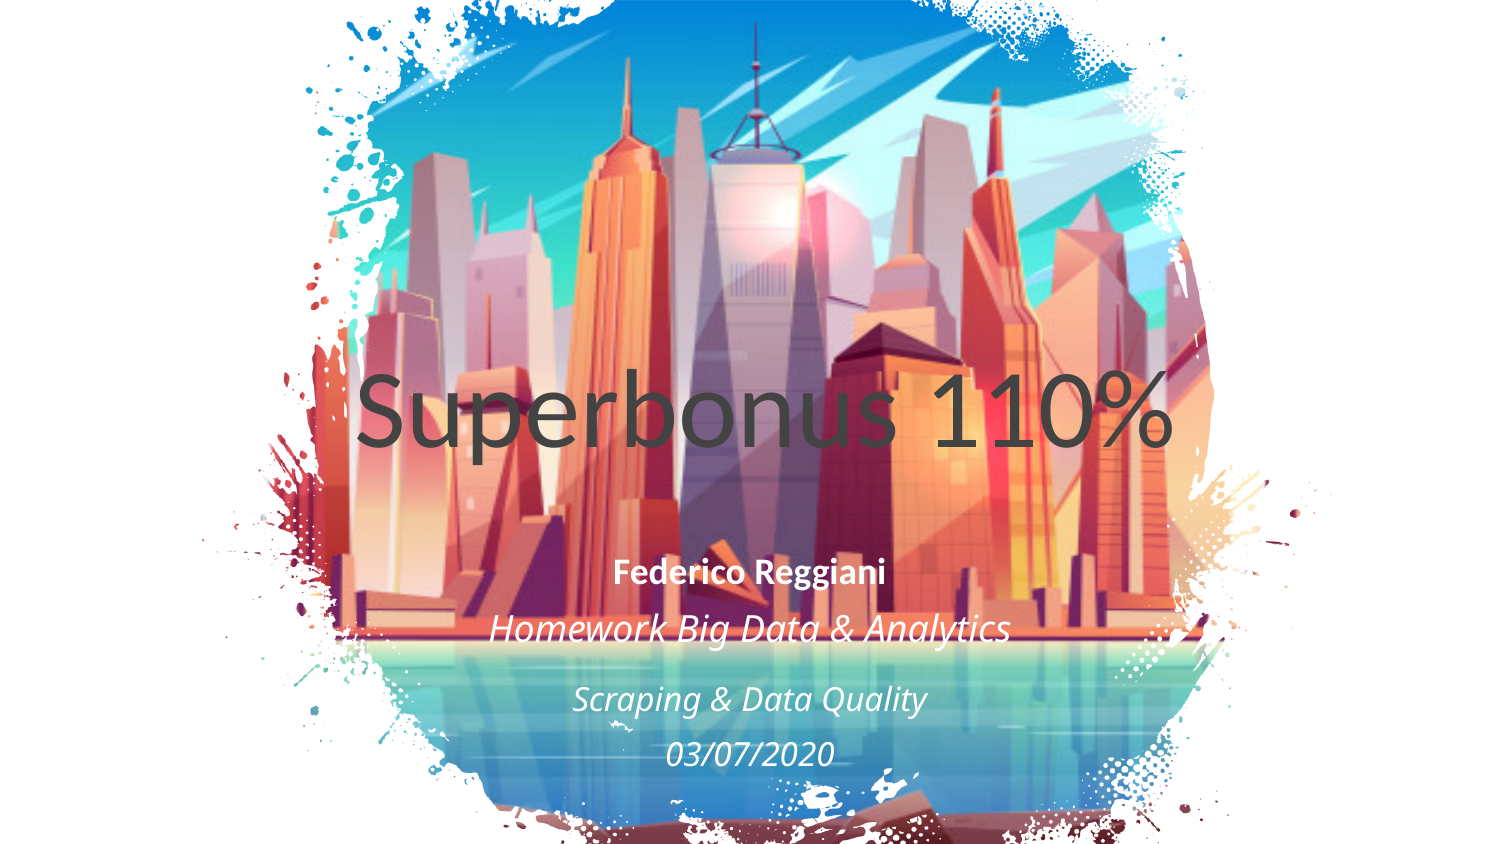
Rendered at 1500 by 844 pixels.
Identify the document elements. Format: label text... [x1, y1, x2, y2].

text_box 03/07/2020 [650, 725, 850, 781]
picture [0, 0, 1500, 844]
title Superbonus 110% [224, 294, 1307, 486]
text_box Scraping & Data Quality [557, 670, 943, 725]
subtitle Federico Reggiani Homework Big Data & Analytics [209, 532, 1291, 782]
